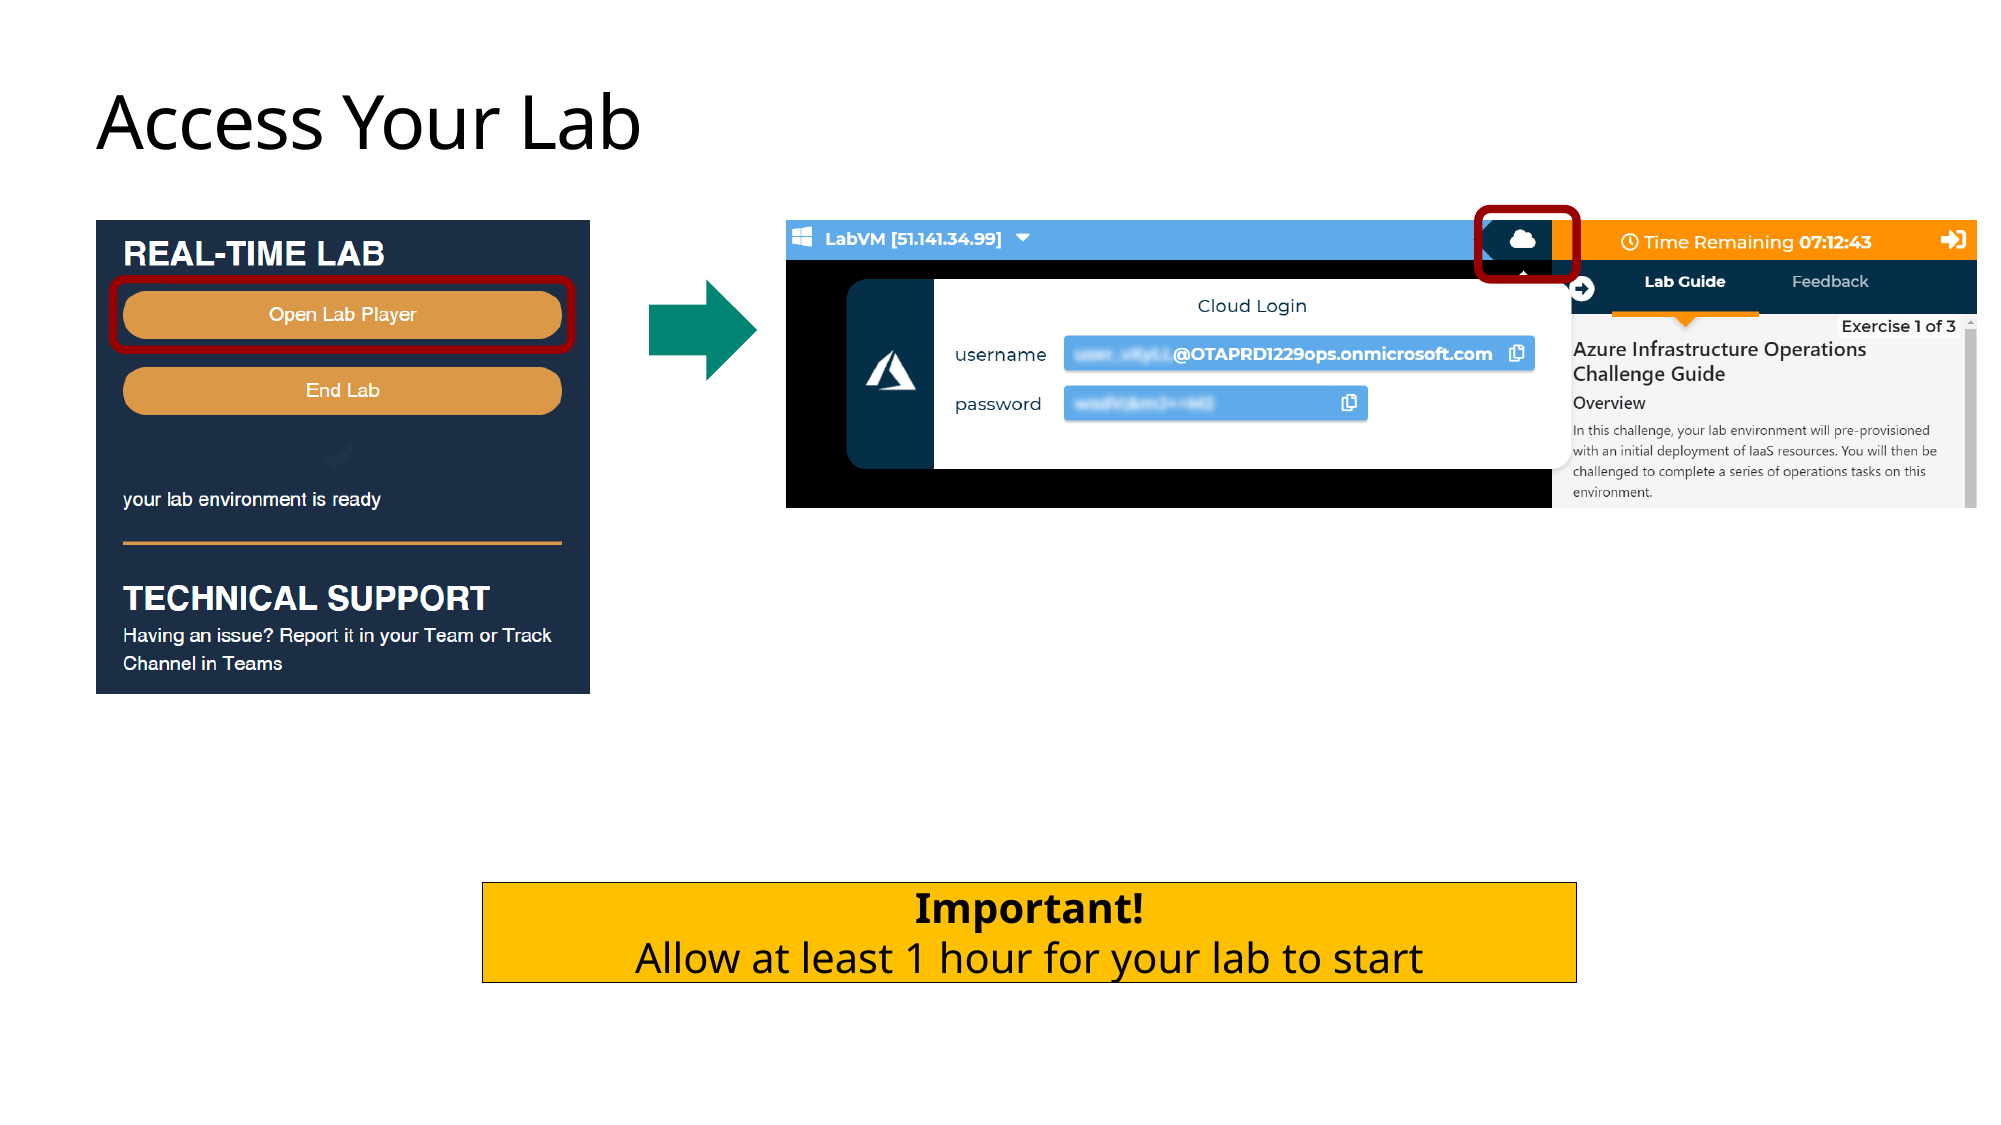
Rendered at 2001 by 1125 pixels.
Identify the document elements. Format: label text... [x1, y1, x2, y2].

title Access Your Lab [96, 75, 1904, 166]
text_box [1477, 208, 1578, 220]
text_box [648, 278, 758, 382]
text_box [96, 220, 590, 694]
picture [785, 220, 1977, 508]
text_box Important! Allow at least 1 hour for your lab to start [482, 882, 1577, 983]
